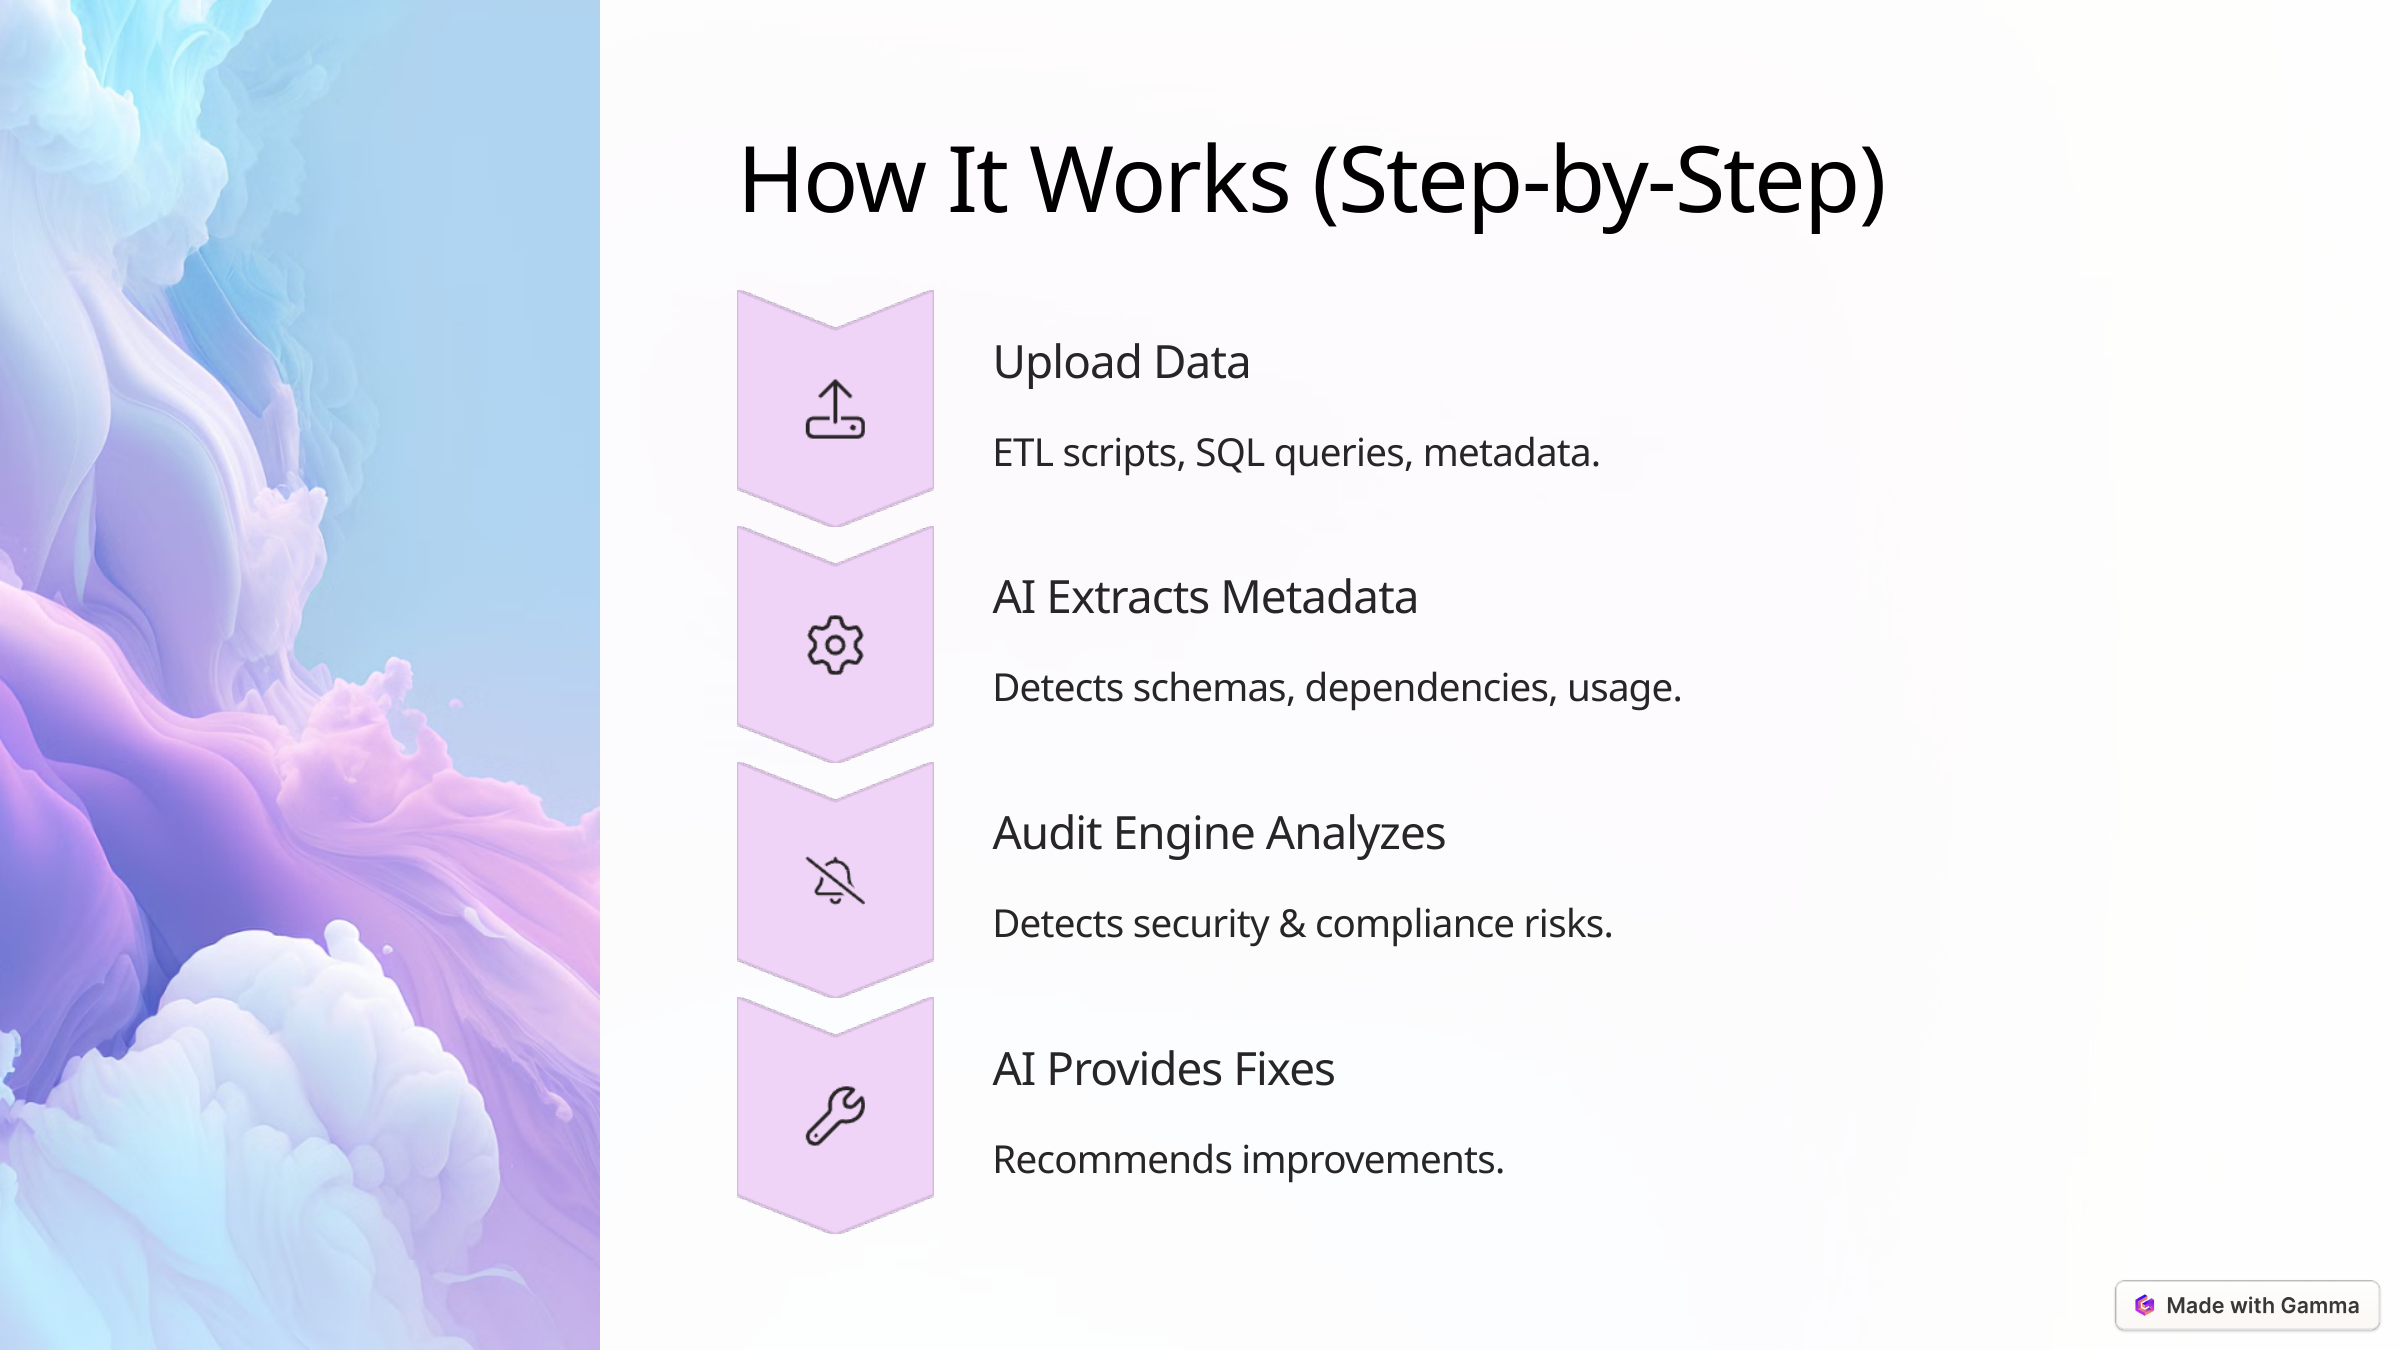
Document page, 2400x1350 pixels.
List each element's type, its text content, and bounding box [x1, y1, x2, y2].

picture [0, 0, 600, 1350]
text_box How It Works (Step-by-Step) [737, 116, 1857, 232]
text_box ETL scripts, SQL queries, metadata. [992, 411, 2263, 475]
text_box AI Extracts Metadata [992, 565, 1455, 624]
text_box Detects security & compliance risks. [992, 882, 2263, 946]
picture [737, 290, 934, 1234]
text_box Recommends improvements. [992, 1118, 2263, 1182]
text_box Detects schemas, dependencies, usage. [992, 647, 2263, 710]
text_box Upload Data [992, 330, 1455, 388]
text_box AI Provides Fixes [992, 1037, 1455, 1095]
text_box Audit Engine Analyzes [992, 801, 1455, 860]
picture [2106, 1271, 2389, 1339]
